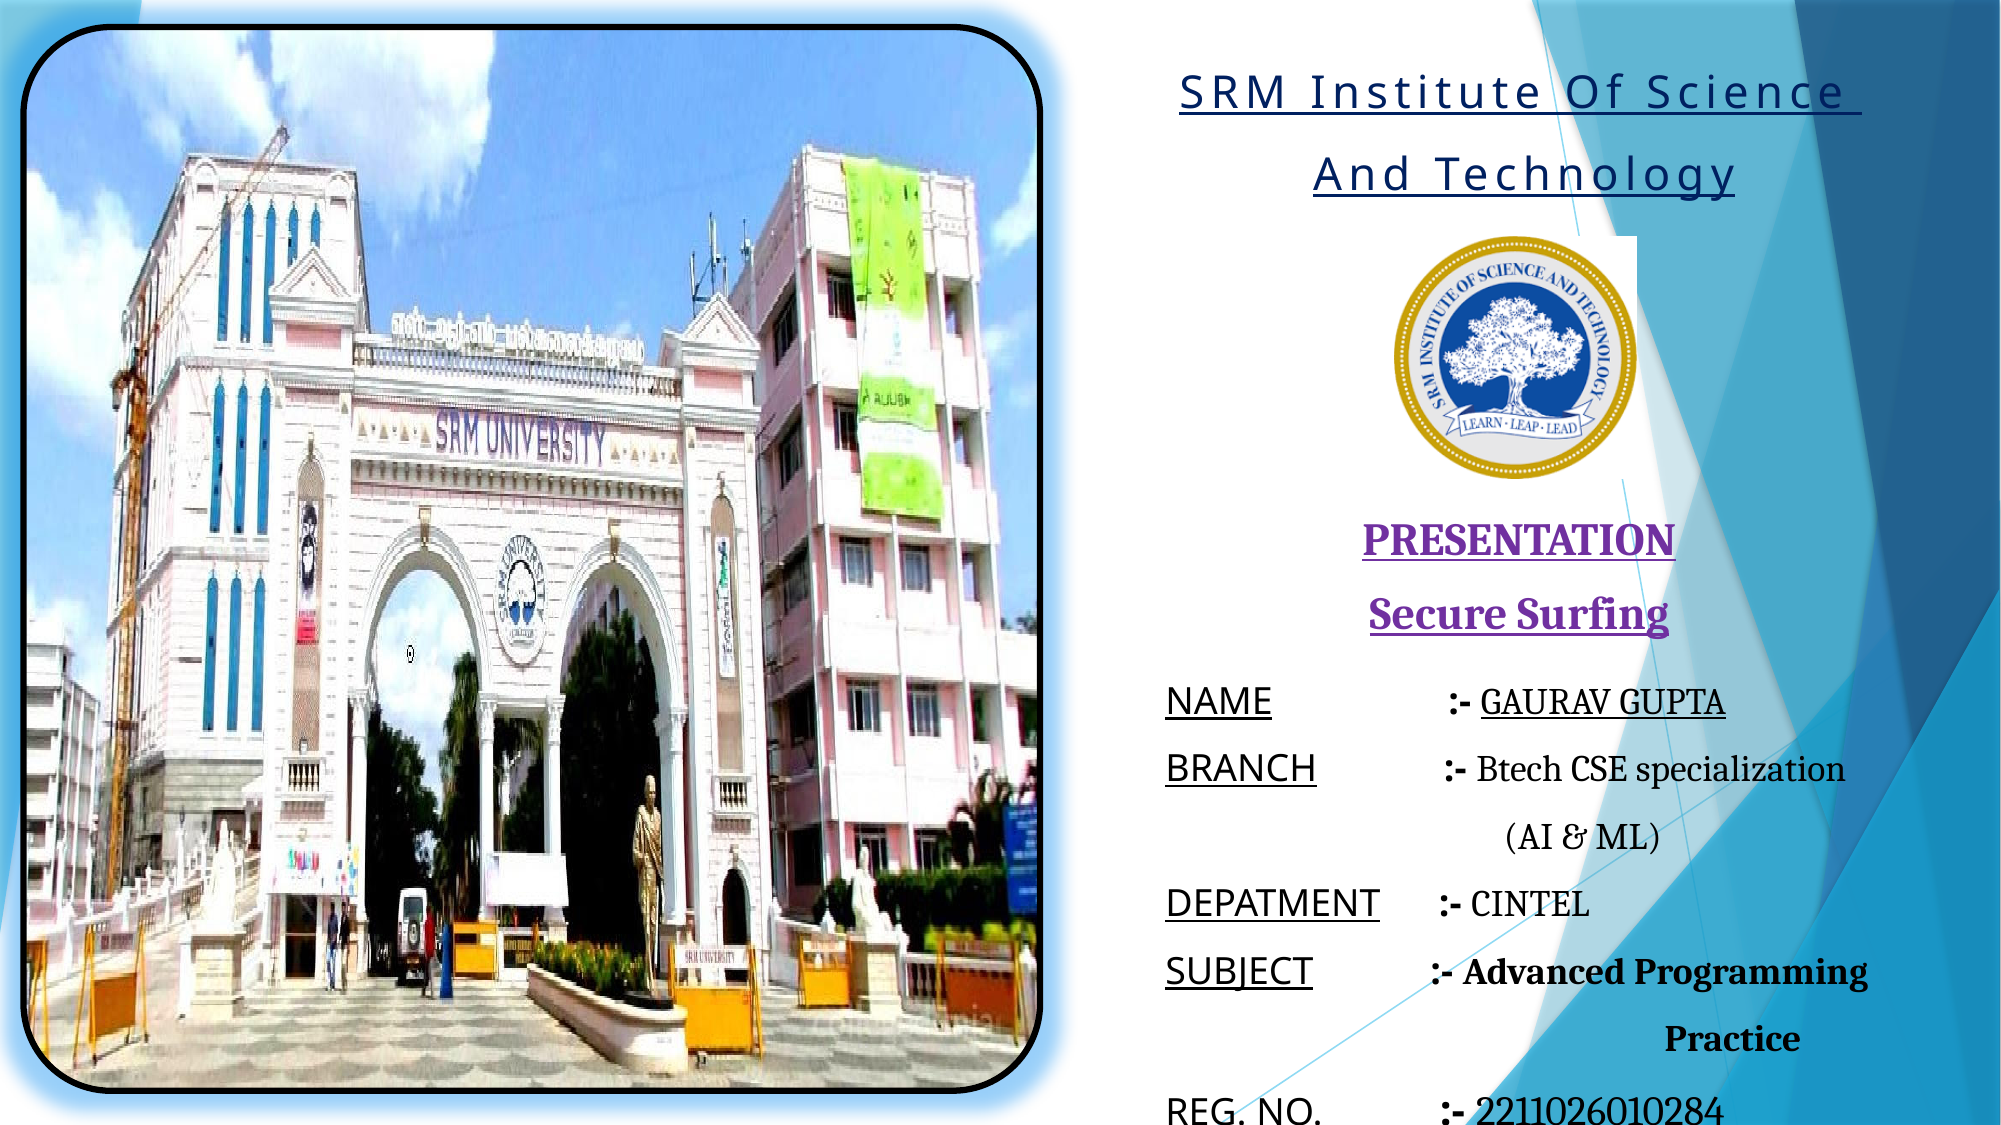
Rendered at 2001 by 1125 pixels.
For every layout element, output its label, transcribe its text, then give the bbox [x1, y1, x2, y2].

title SRM Institute Of Science And Technology [1071, 27, 1977, 207]
picture [1393, 236, 1638, 479]
subtitle PRESENTATION Secure Surfing [1074, 502, 2000, 647]
picture [22, 26, 1041, 1092]
text_box NAME :- GAURAV GUPTA BRANCH :- Btech CSE specialization (AI & ML) DEPATMENT :- CINTEL SUBJECT :- Advanced Programming Practice REG. NO. :- 2211026010284 [1150, 646, 1962, 1125]
